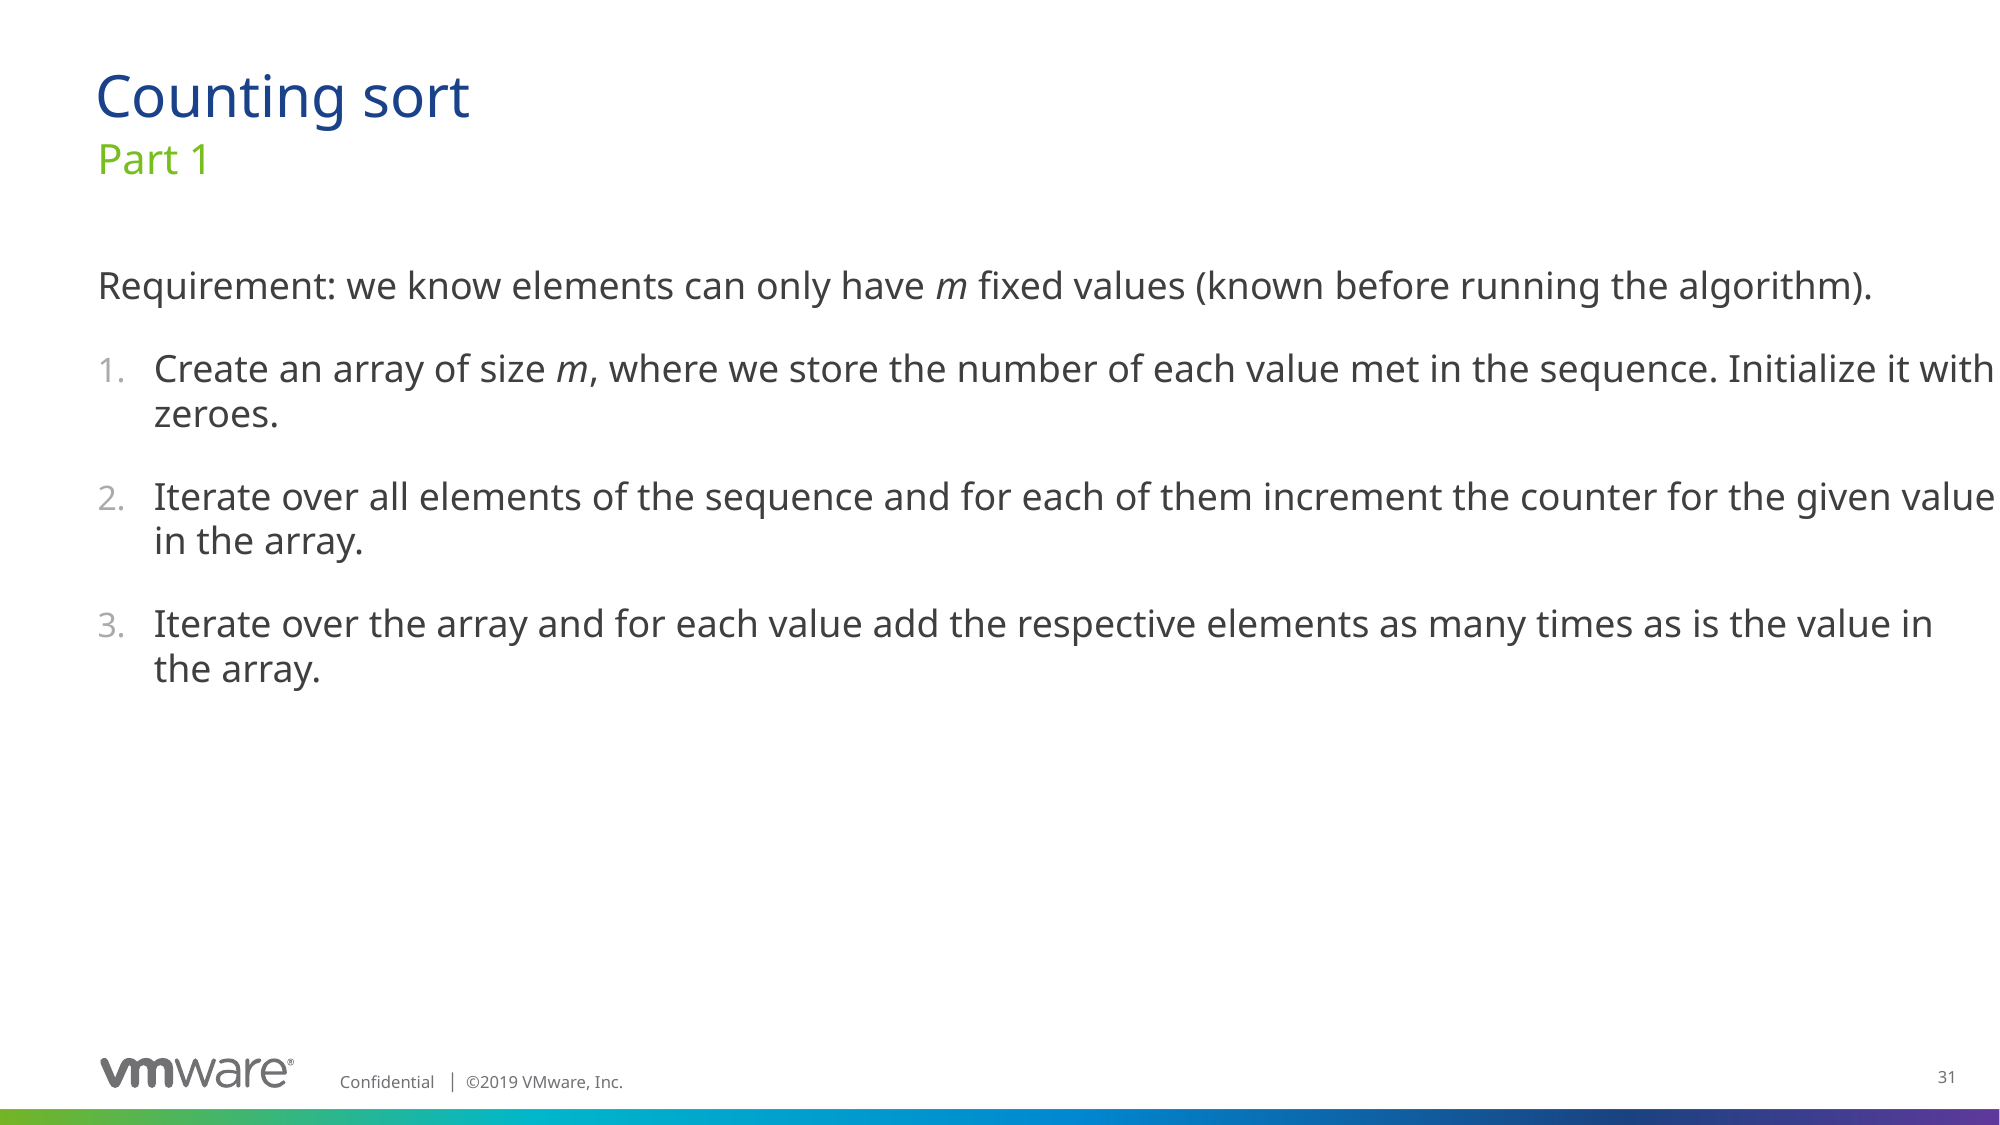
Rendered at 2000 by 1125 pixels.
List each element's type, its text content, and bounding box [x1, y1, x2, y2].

title Counting sort [95, 67, 1900, 131]
list Requirement: we know elements can only have m fixed values (known before running the algorithm). Create an array of size m, where we store the number of each value met in the sequence. Initialize it with zeroes. Iterate over all elements of the sequence and for each of them increment the counter for the given value in the array. Iterate over the array and for each value add the respective elements as many times as is the value in the array. [0, 262, 2000, 1013]
subtitle Part 1 [97, 133, 1896, 174]
picture [1075, 1109, 2000, 1125]
picture [0, 1109, 719, 1125]
